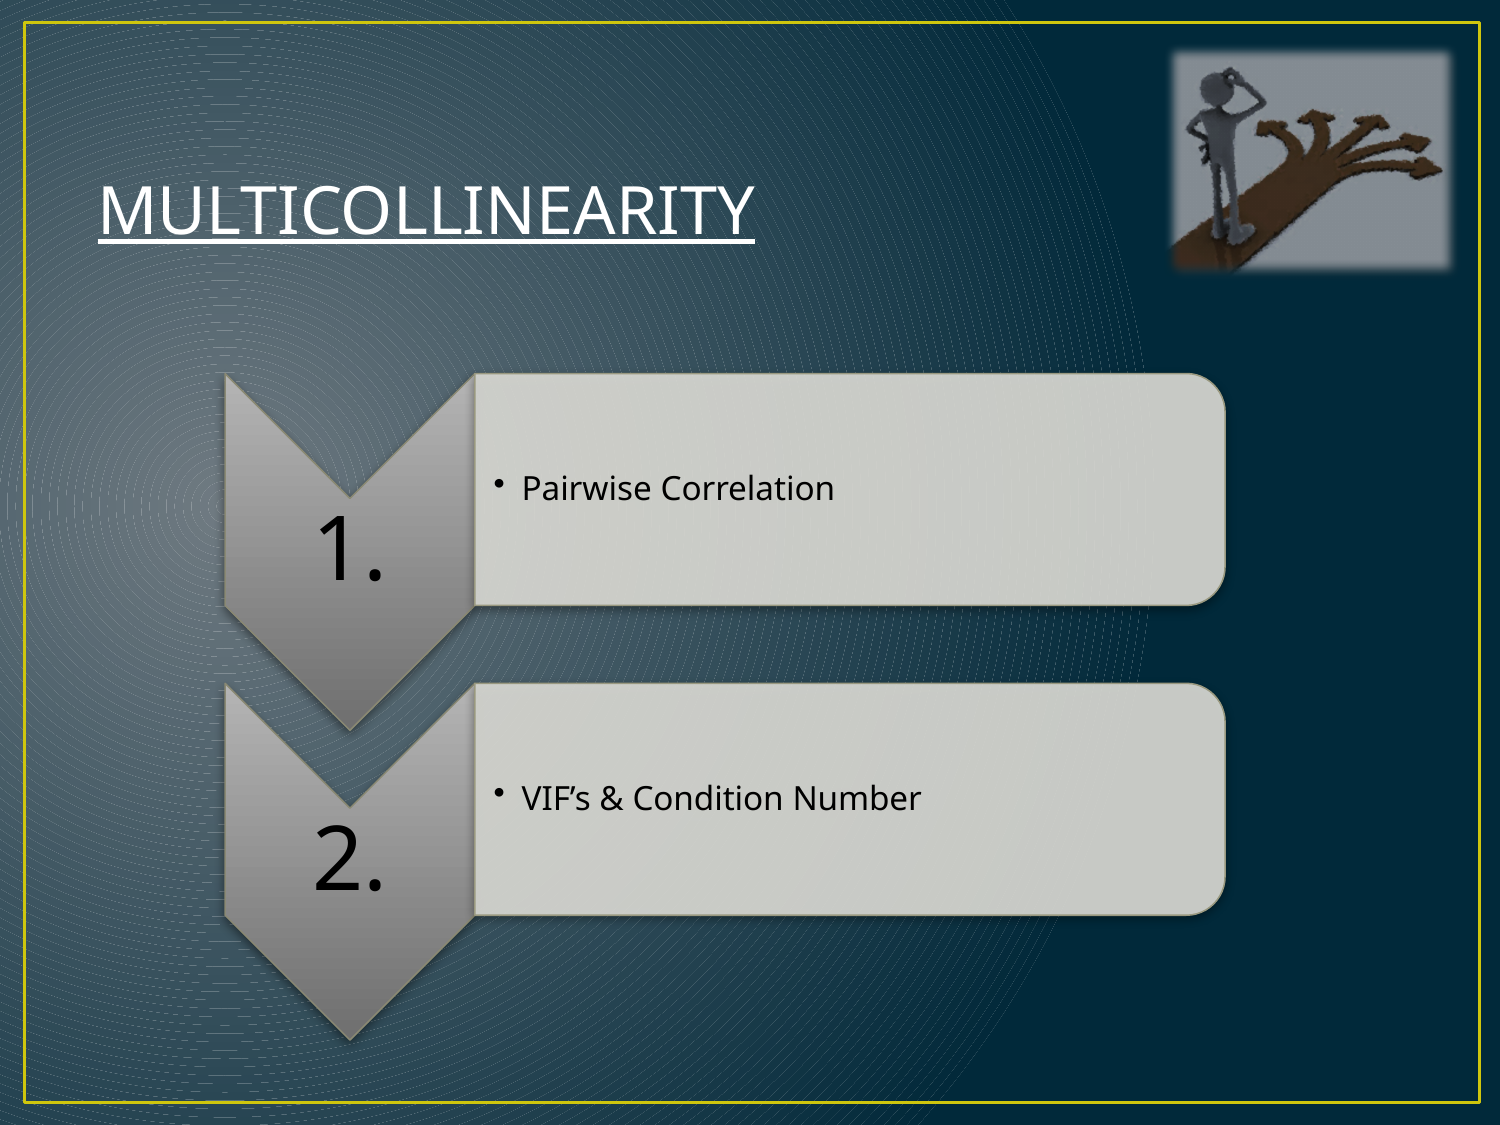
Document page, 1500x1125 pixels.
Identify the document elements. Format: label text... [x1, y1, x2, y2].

picture [1166, 45, 1457, 277]
picture [1102, 367, 1110, 372]
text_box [224, 373, 1226, 1041]
picture [930, 1045, 948, 1054]
text_box MULTICOLLINEARITY [82, 160, 784, 255]
